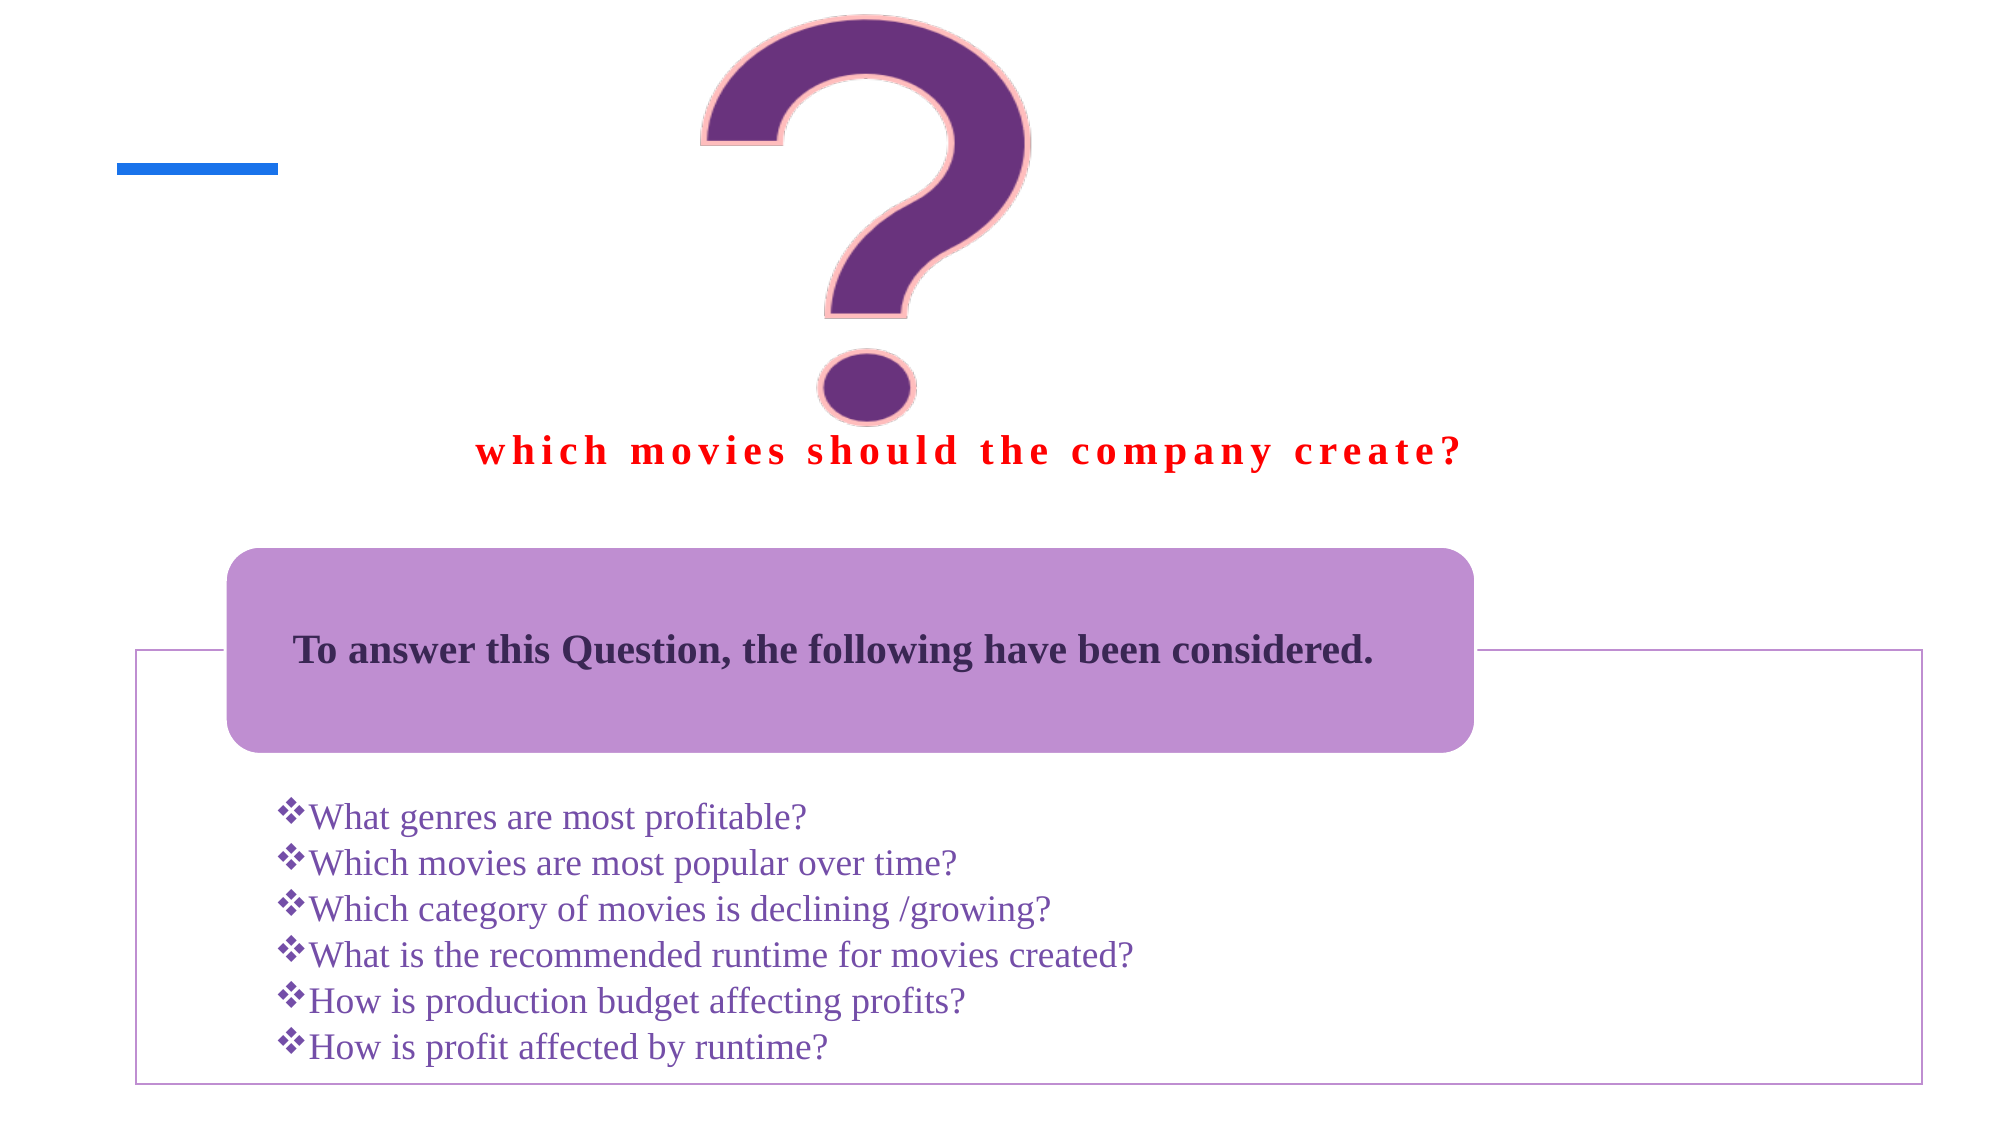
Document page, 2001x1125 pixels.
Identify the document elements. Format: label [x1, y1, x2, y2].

list [135, 542, 1923, 1088]
text_box [417, 0, 1518, 481]
